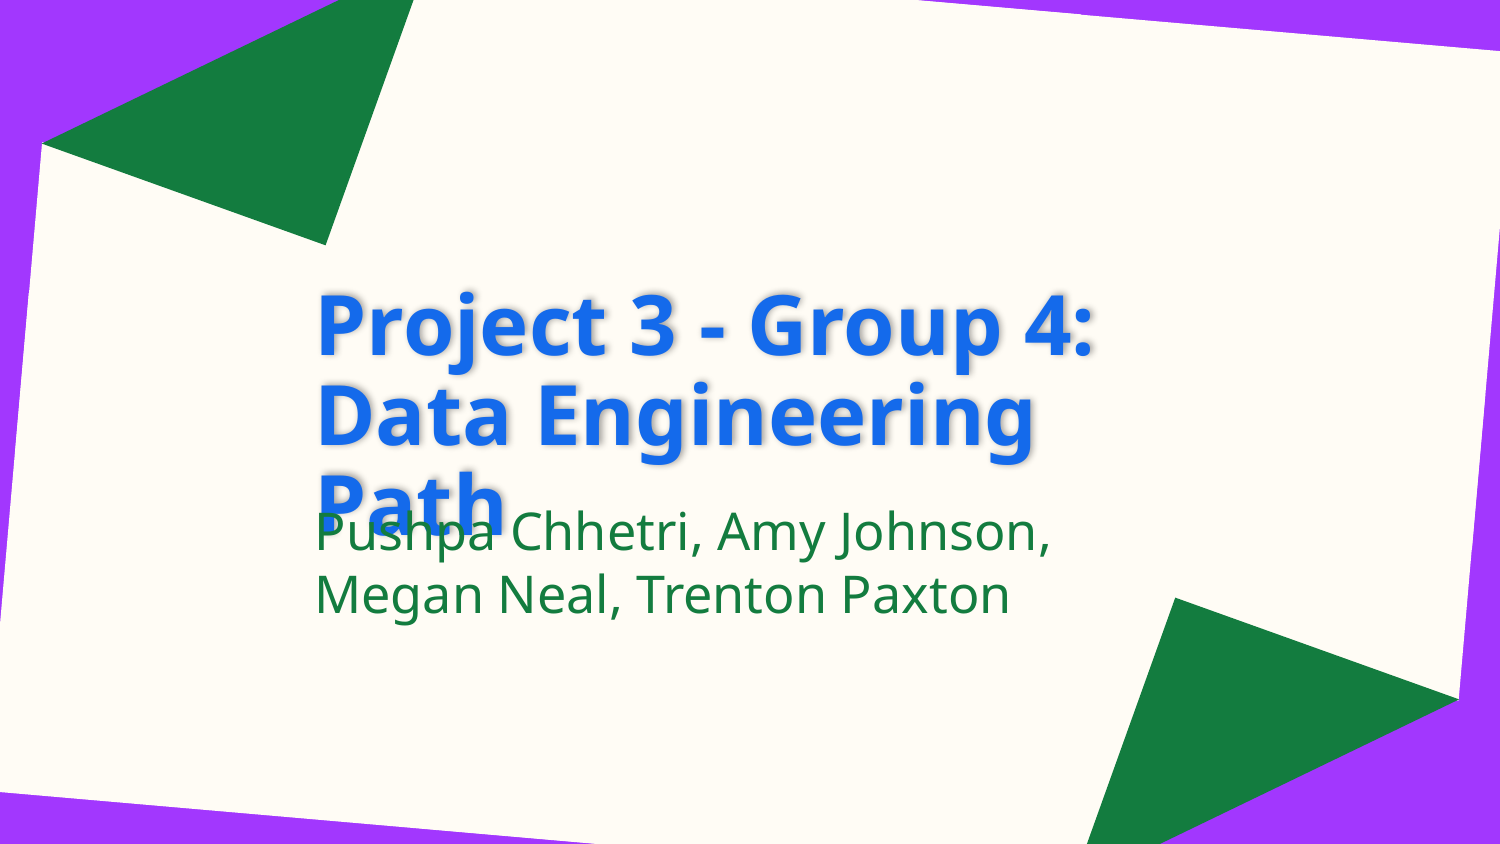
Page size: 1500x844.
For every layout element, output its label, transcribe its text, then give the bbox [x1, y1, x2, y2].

title Project 3 - Group 4: Data Engineering Path [299, 268, 1201, 483]
subtitle Pushpa Chhetri, Amy Johnson, Megan Neal, Trenton Paxton [299, 483, 1201, 844]
